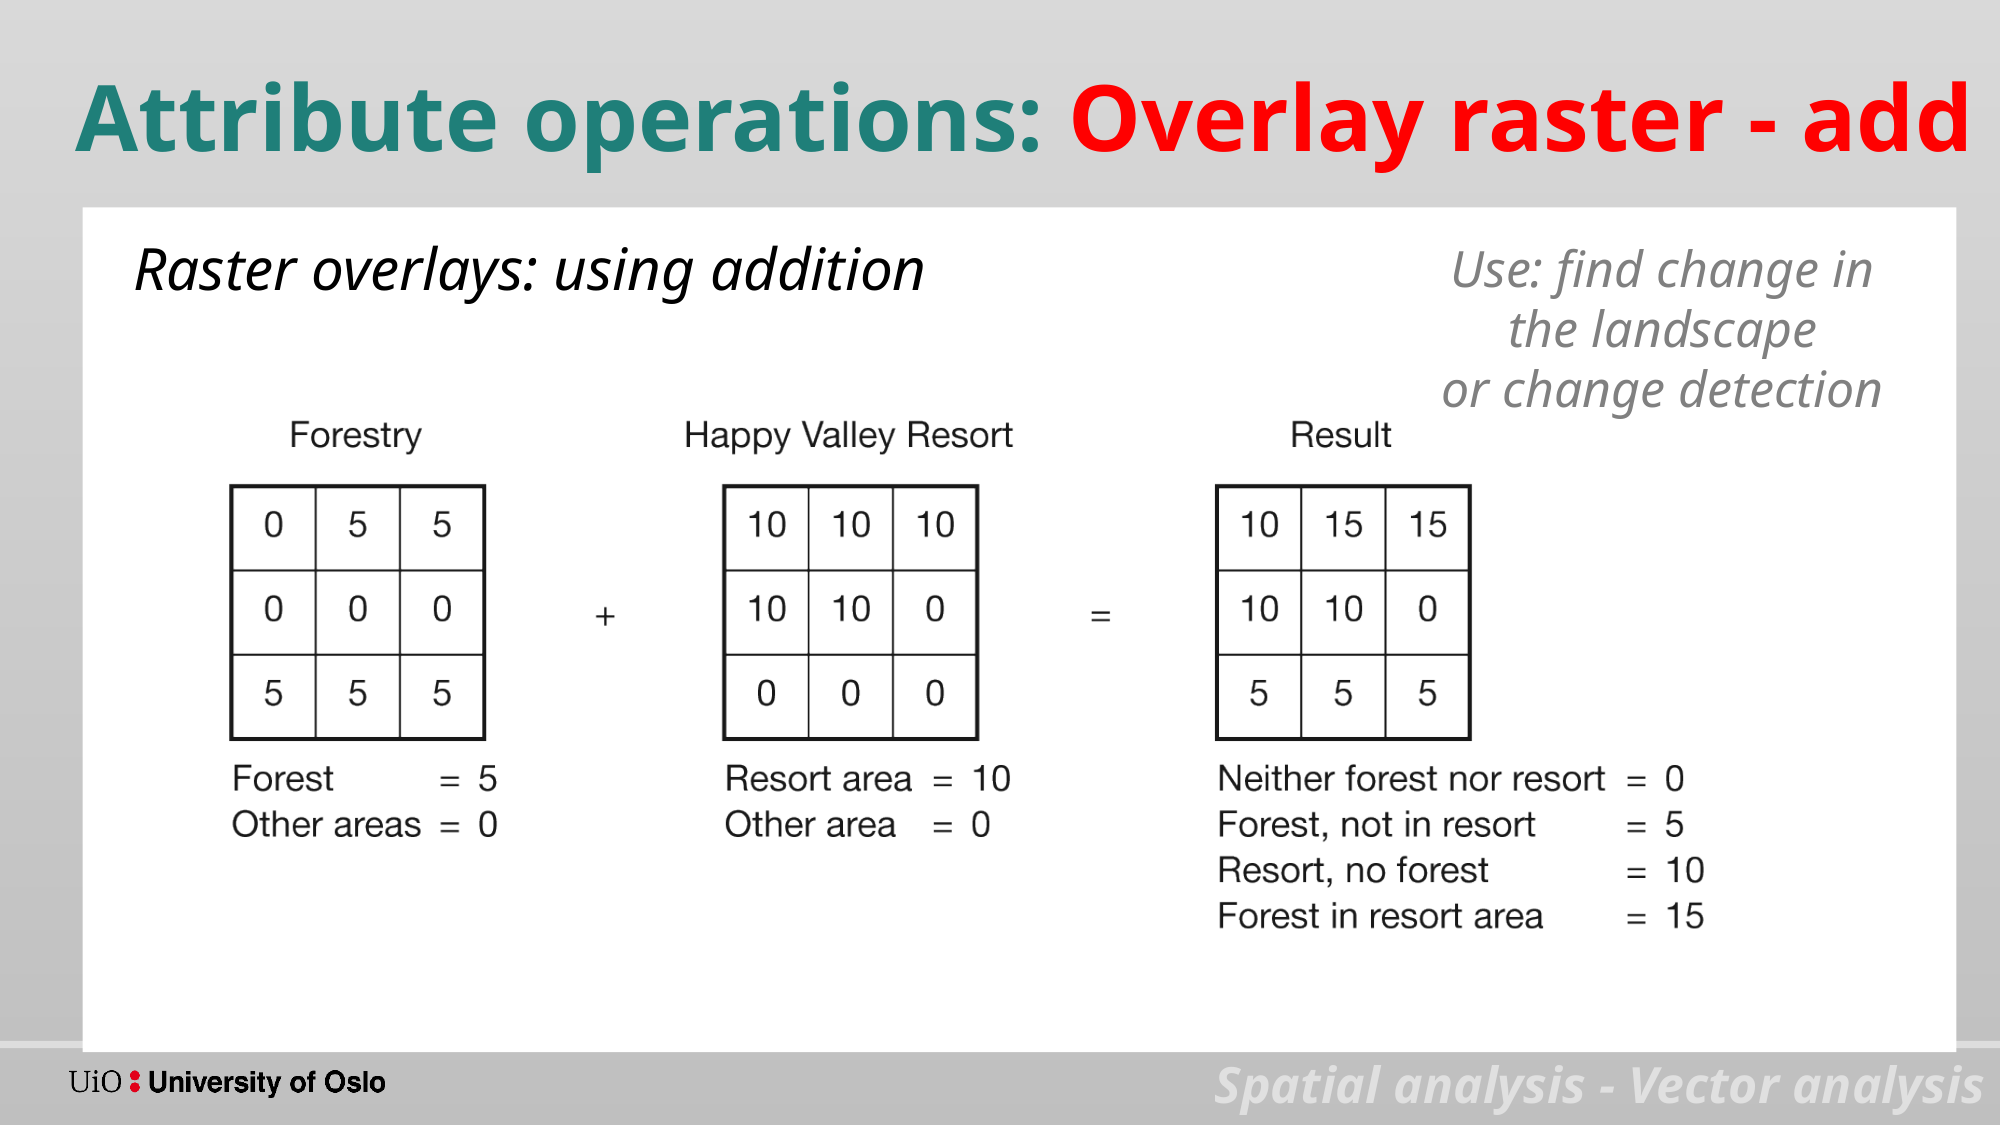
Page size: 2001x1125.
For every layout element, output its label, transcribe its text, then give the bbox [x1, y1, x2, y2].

text_box Use: find change in the landscape or change detection [1410, 229, 1915, 425]
text_box [82, 206, 1958, 1053]
text_box Raster overlays: using addition [118, 224, 1628, 310]
picture [159, 387, 1775, 971]
picture [69, 1070, 385, 1098]
text_box Attribute operations: Overlay raster - add [60, 52, 2000, 177]
